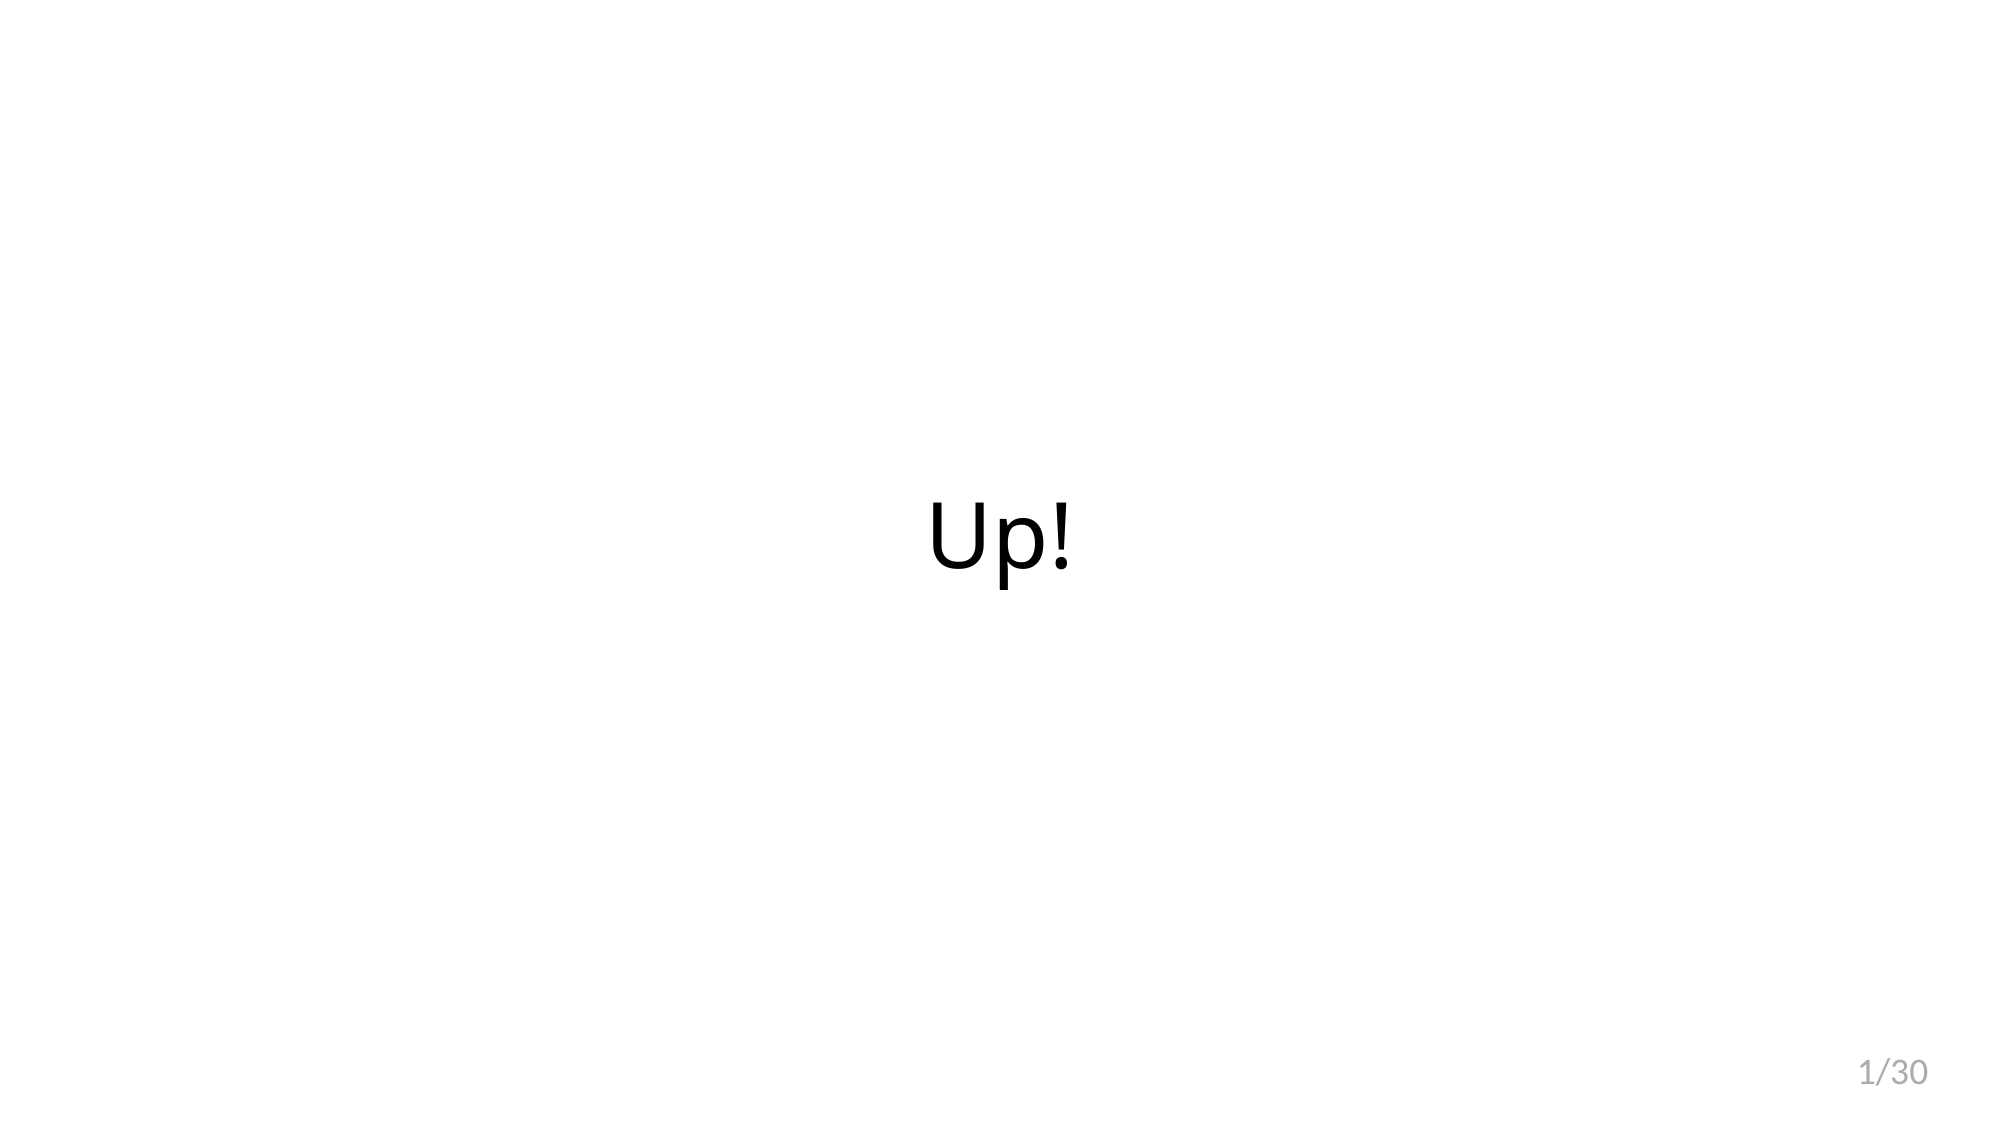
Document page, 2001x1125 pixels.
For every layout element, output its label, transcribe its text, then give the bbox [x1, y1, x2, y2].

text_box 1/30 [1842, 1039, 1944, 1100]
title Up! [137, 59, 1863, 1017]
